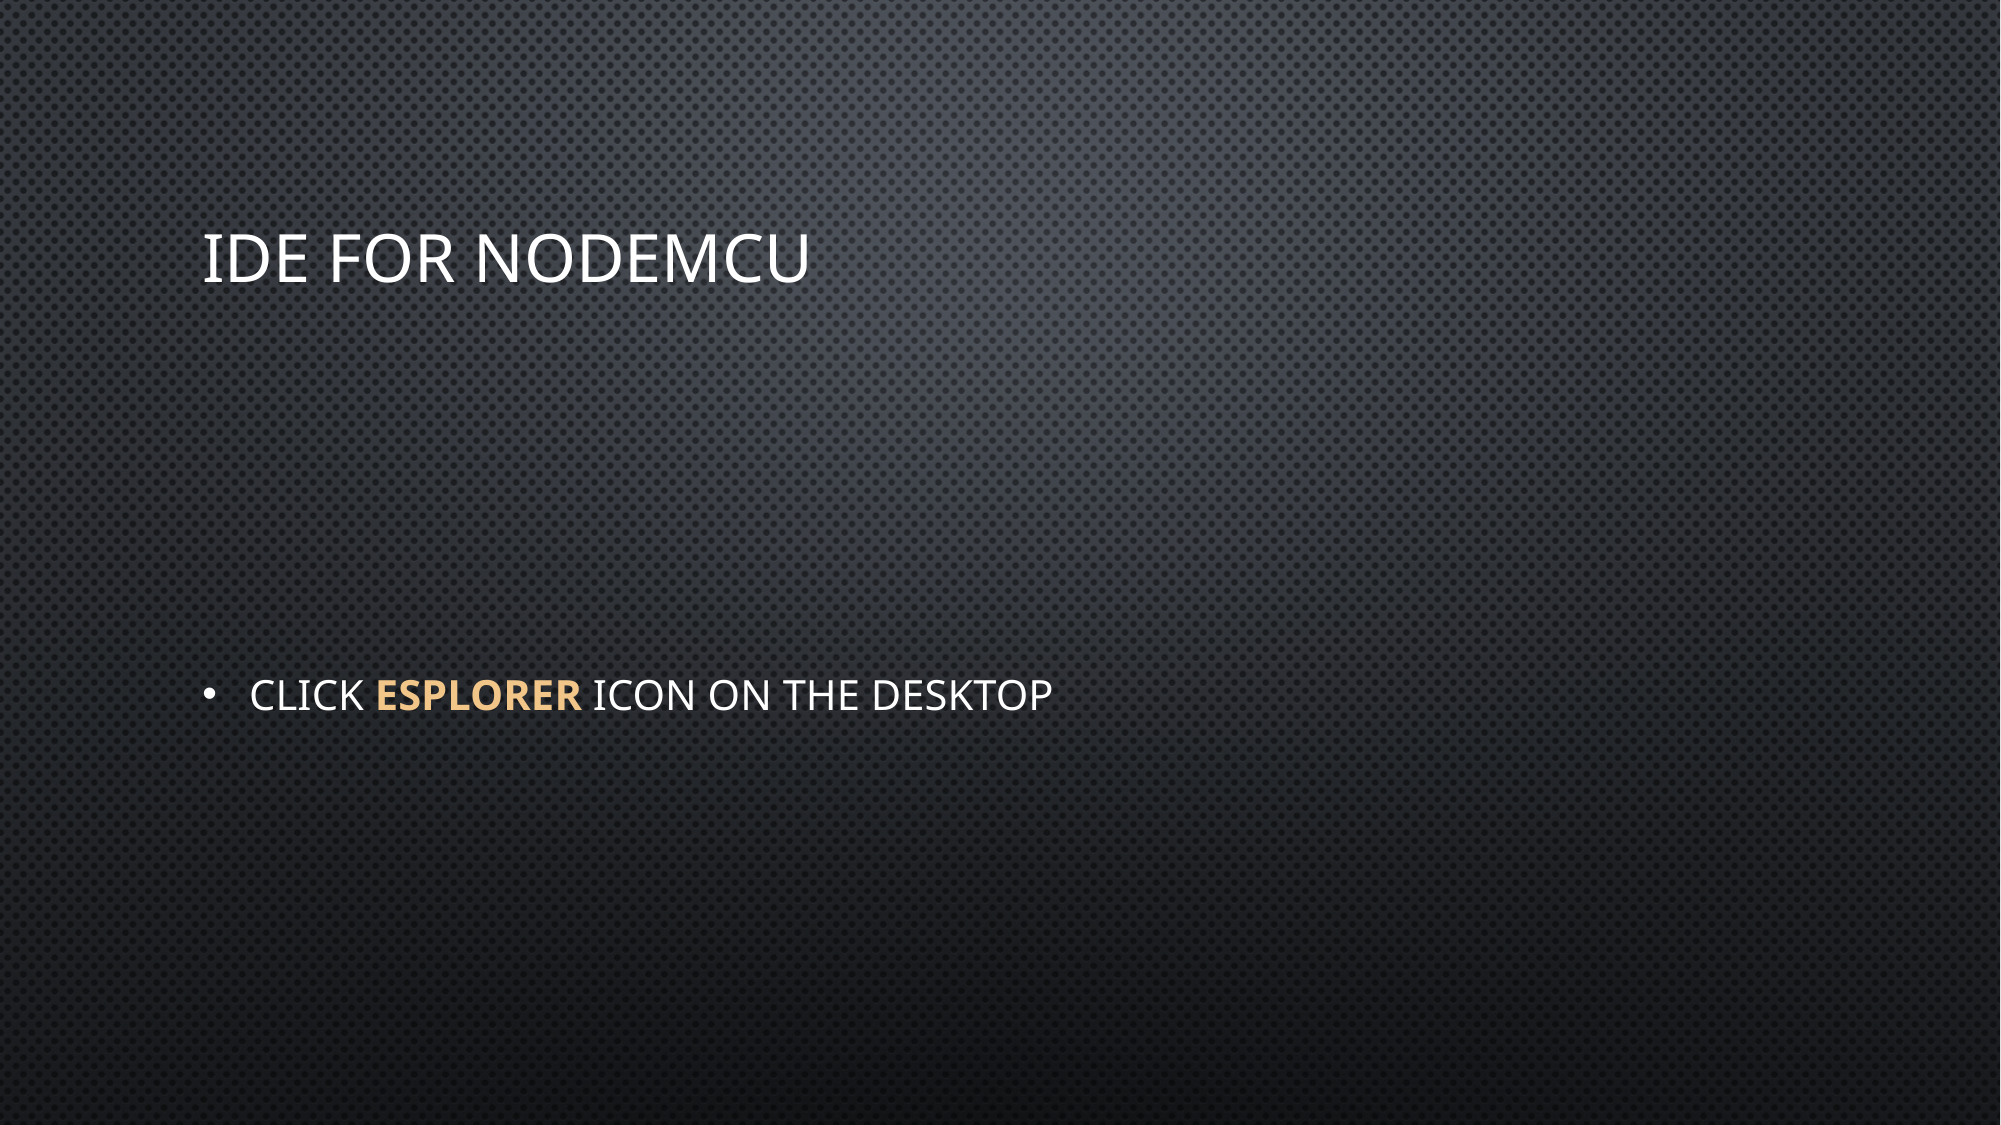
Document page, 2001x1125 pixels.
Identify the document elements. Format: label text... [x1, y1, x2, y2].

title IDE for NodeMCU [187, 99, 1813, 413]
list Click ESPlorer icon on the desktop [187, 437, 1813, 950]
